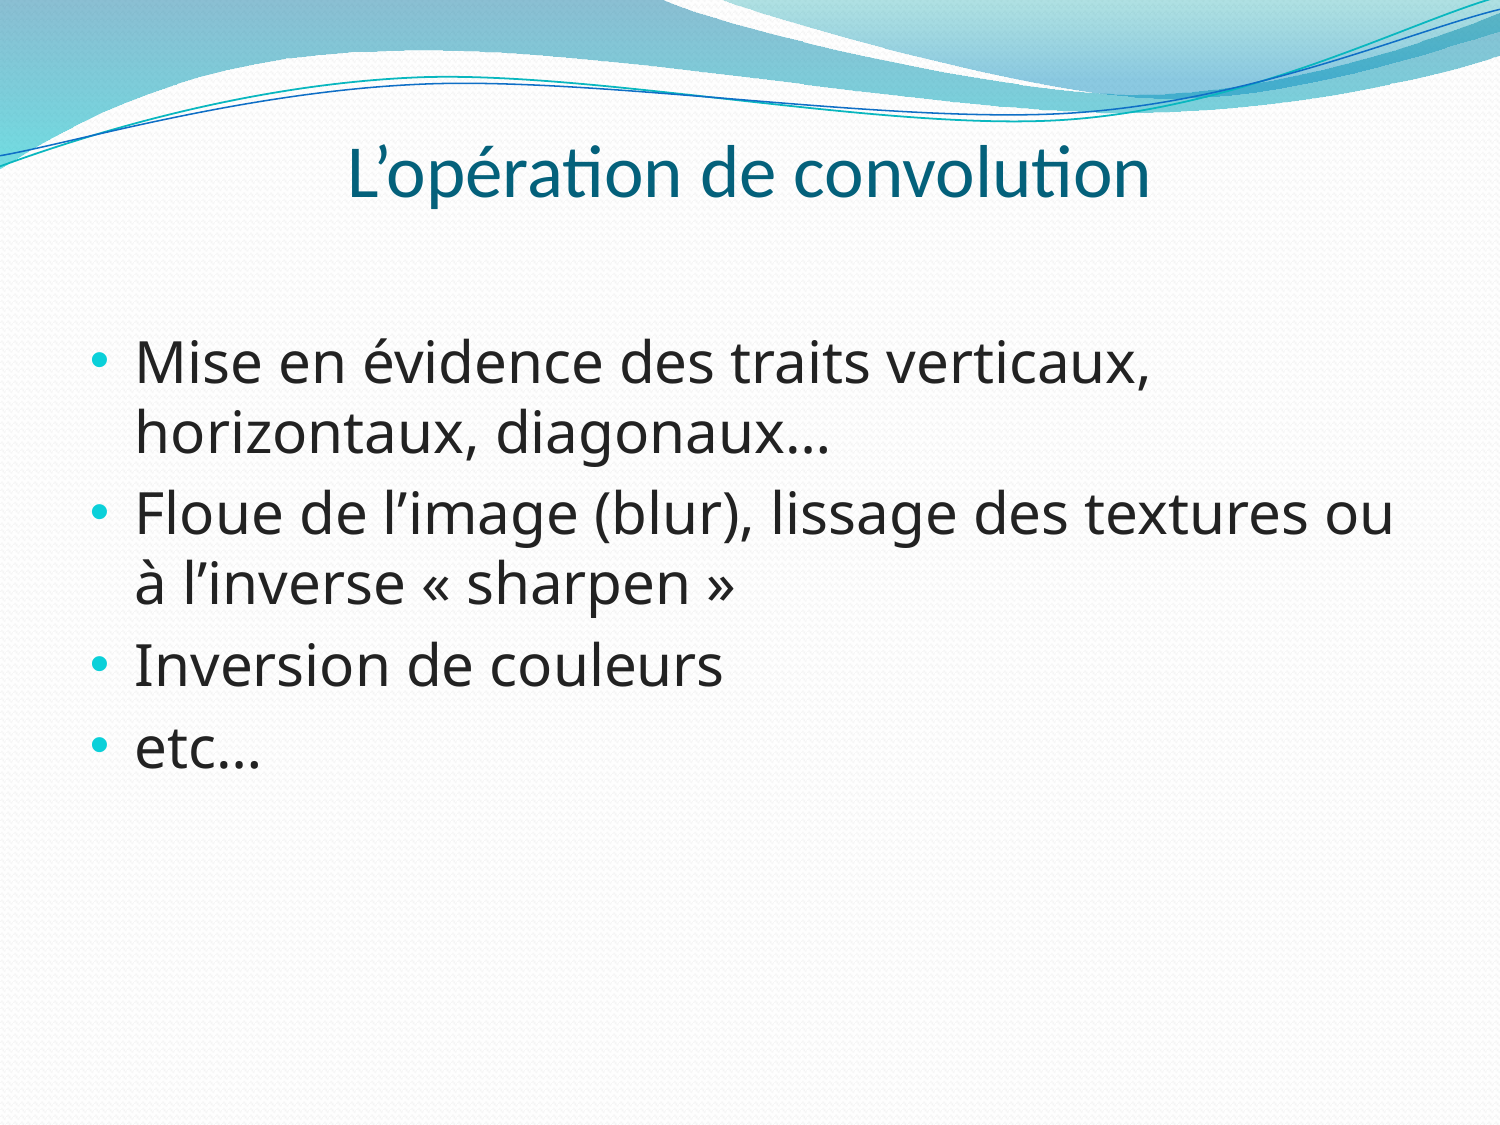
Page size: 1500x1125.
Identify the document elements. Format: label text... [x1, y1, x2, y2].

list Mise en évidence des traits verticaux, horizontaux, diagonaux… Floue de l’image (blur), lissage des textures ou à l’inverse « sharpen » Inversion de couleurs etc… [75, 317, 1425, 1038]
title L’opération de convolution [75, 115, 1425, 303]
